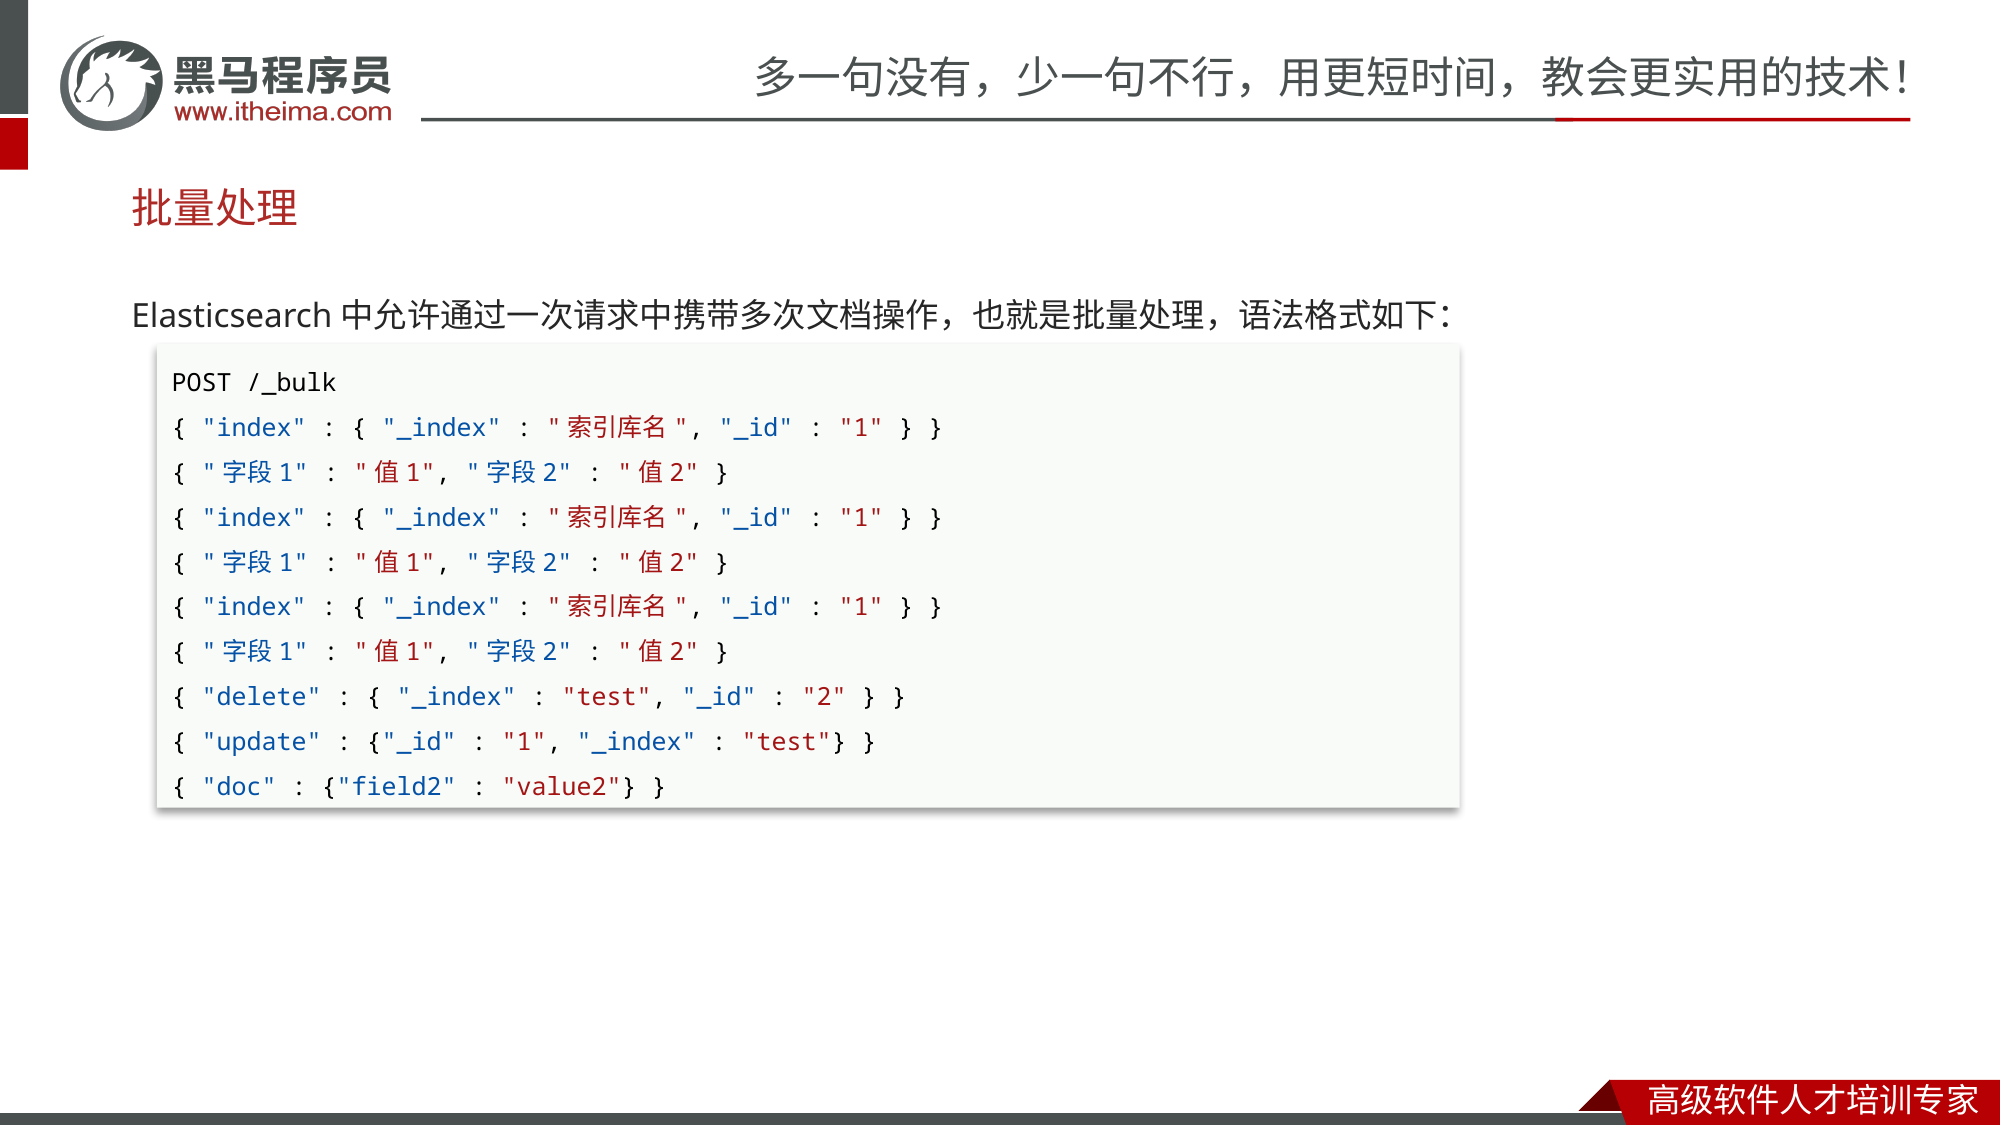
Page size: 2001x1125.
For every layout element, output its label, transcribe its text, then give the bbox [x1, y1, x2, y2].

text_box POST /_bulk { "index" : { "_index" : "索引库名", "_id" : "1" } } { "字段1" : "值1", "字段2" : "值2" } { "index" : { "_index" : "索引库名", "_id" : "1" } } { "字段1" : "值1", "字段2" : "值2" } { "index" : { "_index" : "索引库名", "_id" : "1" } } { "字段1" : "值1", "字段2" : "值2" } { "delete" : { "_index" : "test", "_id" : "2" } } { "update" : {"_id" : "1", "_index" : "test"} } { "doc" : {"field2" : "value2"} } [156, 344, 1460, 808]
list Elasticsearch中允许通过一次请求中携带多次文档操作，也就是批量处理，语法格式如下： [116, 266, 1872, 345]
title 批量处理 [116, 173, 1872, 240]
picture [14, 0, 453, 179]
